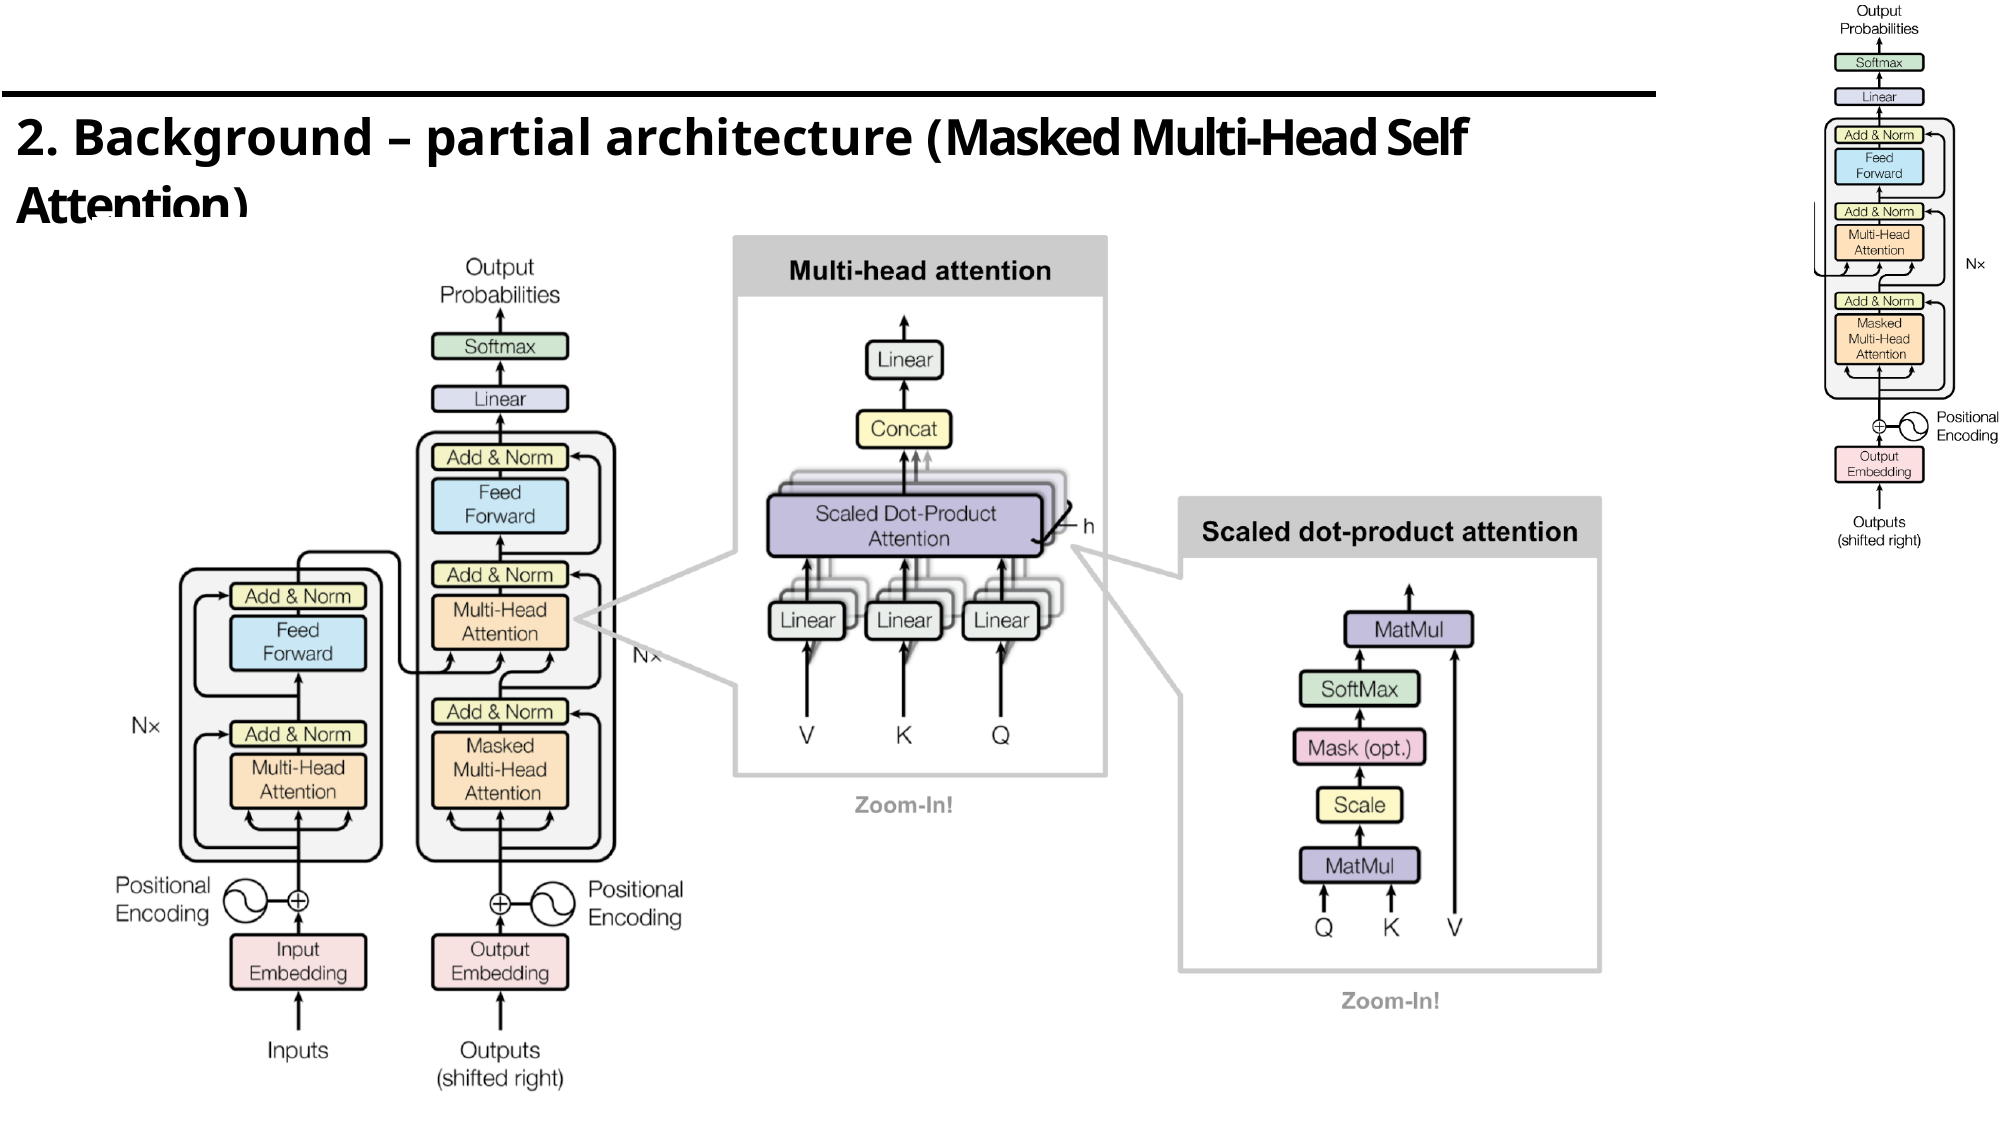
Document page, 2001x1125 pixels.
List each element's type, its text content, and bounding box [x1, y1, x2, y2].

table_header 2. Background – partial architecture (Masked Multi-Head Self Attention) [2, 97, 1656, 243]
picture [1813, 5, 1999, 549]
picture [92, 217, 1628, 1102]
